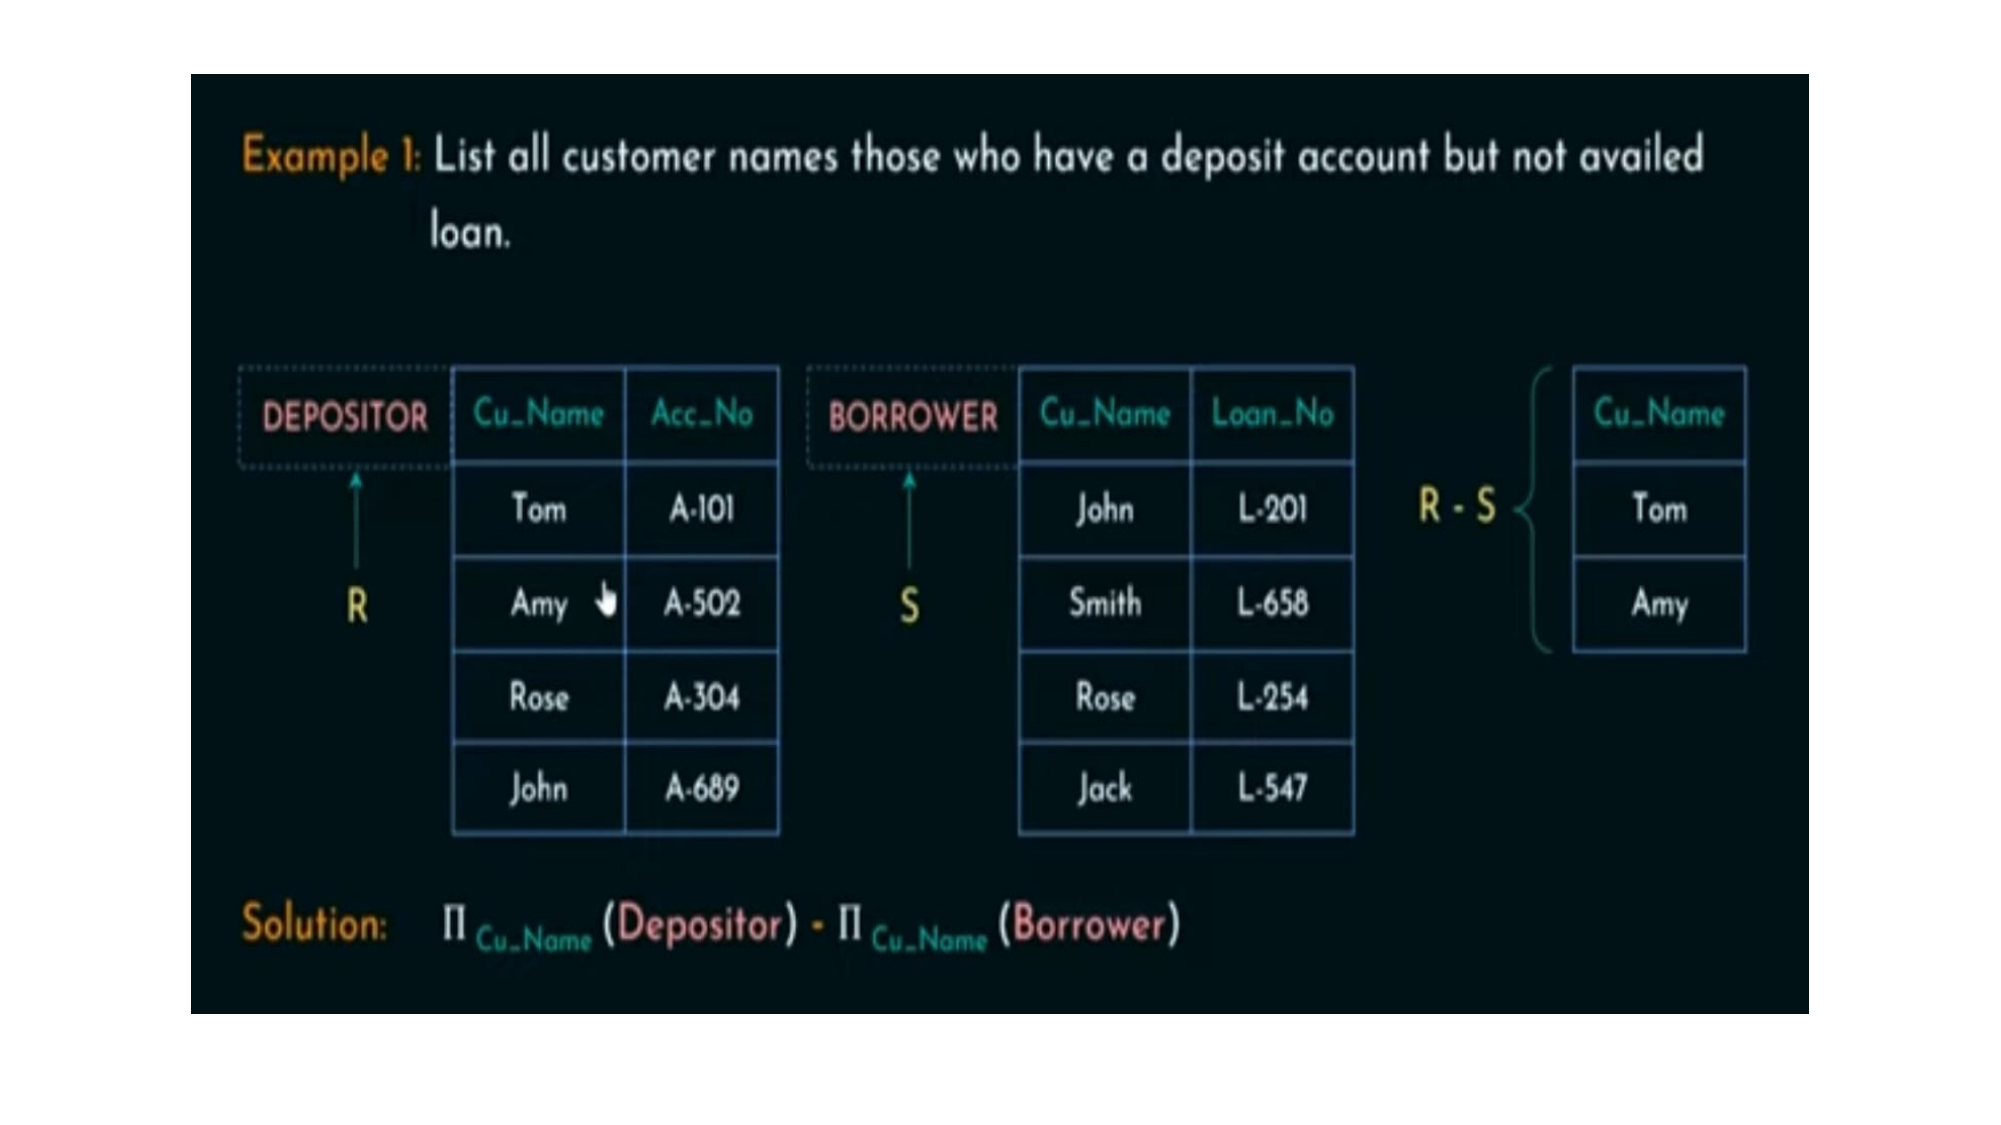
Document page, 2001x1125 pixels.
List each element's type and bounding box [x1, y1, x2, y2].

list [191, 74, 1809, 1014]
